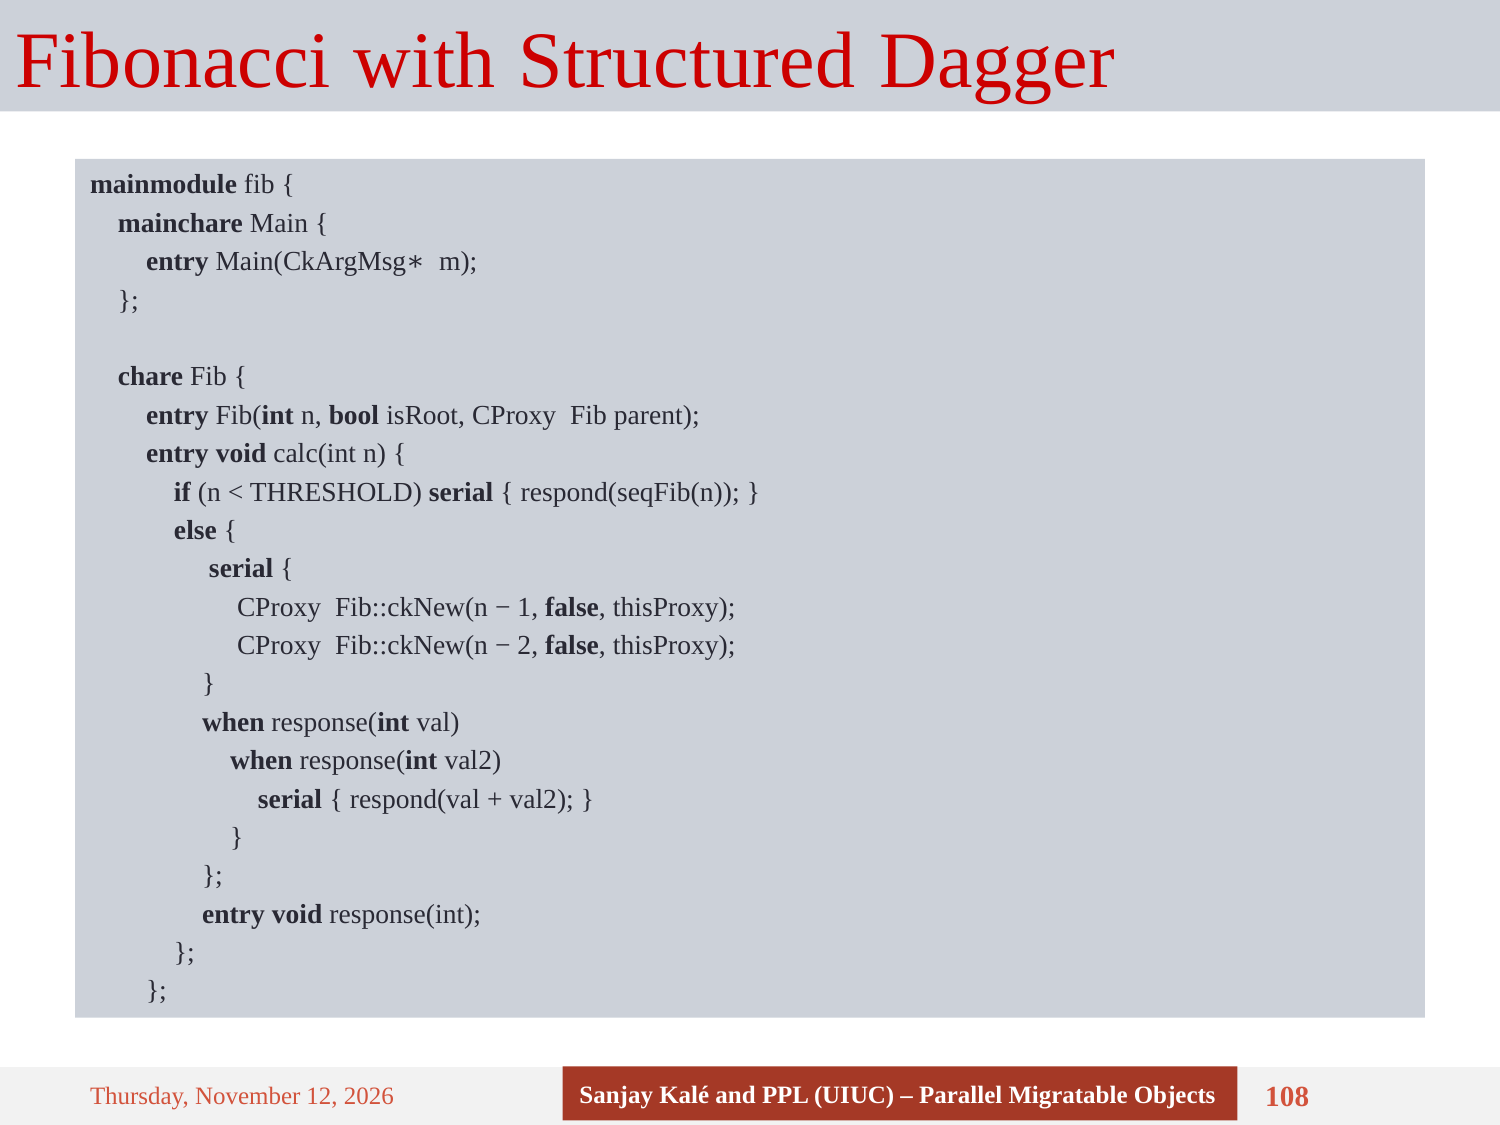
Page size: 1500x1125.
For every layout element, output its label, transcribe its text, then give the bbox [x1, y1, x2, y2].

title Fibonacci with Structured Dagger [0, 0, 1500, 112]
list mainmodule fib { mainchare Main { entry Main(CkArgMsg∗ m); }; chare Fib { entry Fib(int n, bool isRoot, CProxy Fib parent); entry void calc(int n) { if (n < THRESHOLD) serial { respond(seqFib(n)); } else { serial { CProxy Fib::ckNew(n − 1, false, thisProxy); CProxy Fib::ckNew(n − 2, false, thisProxy); } when response(int val) when response(int val2) serial { respond(val + val2); } } }; entry void response(int); }; }; [75, 158, 1425, 1018]
slide_number 108 [1250, 1067, 1425, 1122]
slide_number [75, 1067, 550, 1122]
footer Sanjay Kalé and PPL (UIUC) – Parallel Migratable Objects [562, 1066, 1238, 1121]
